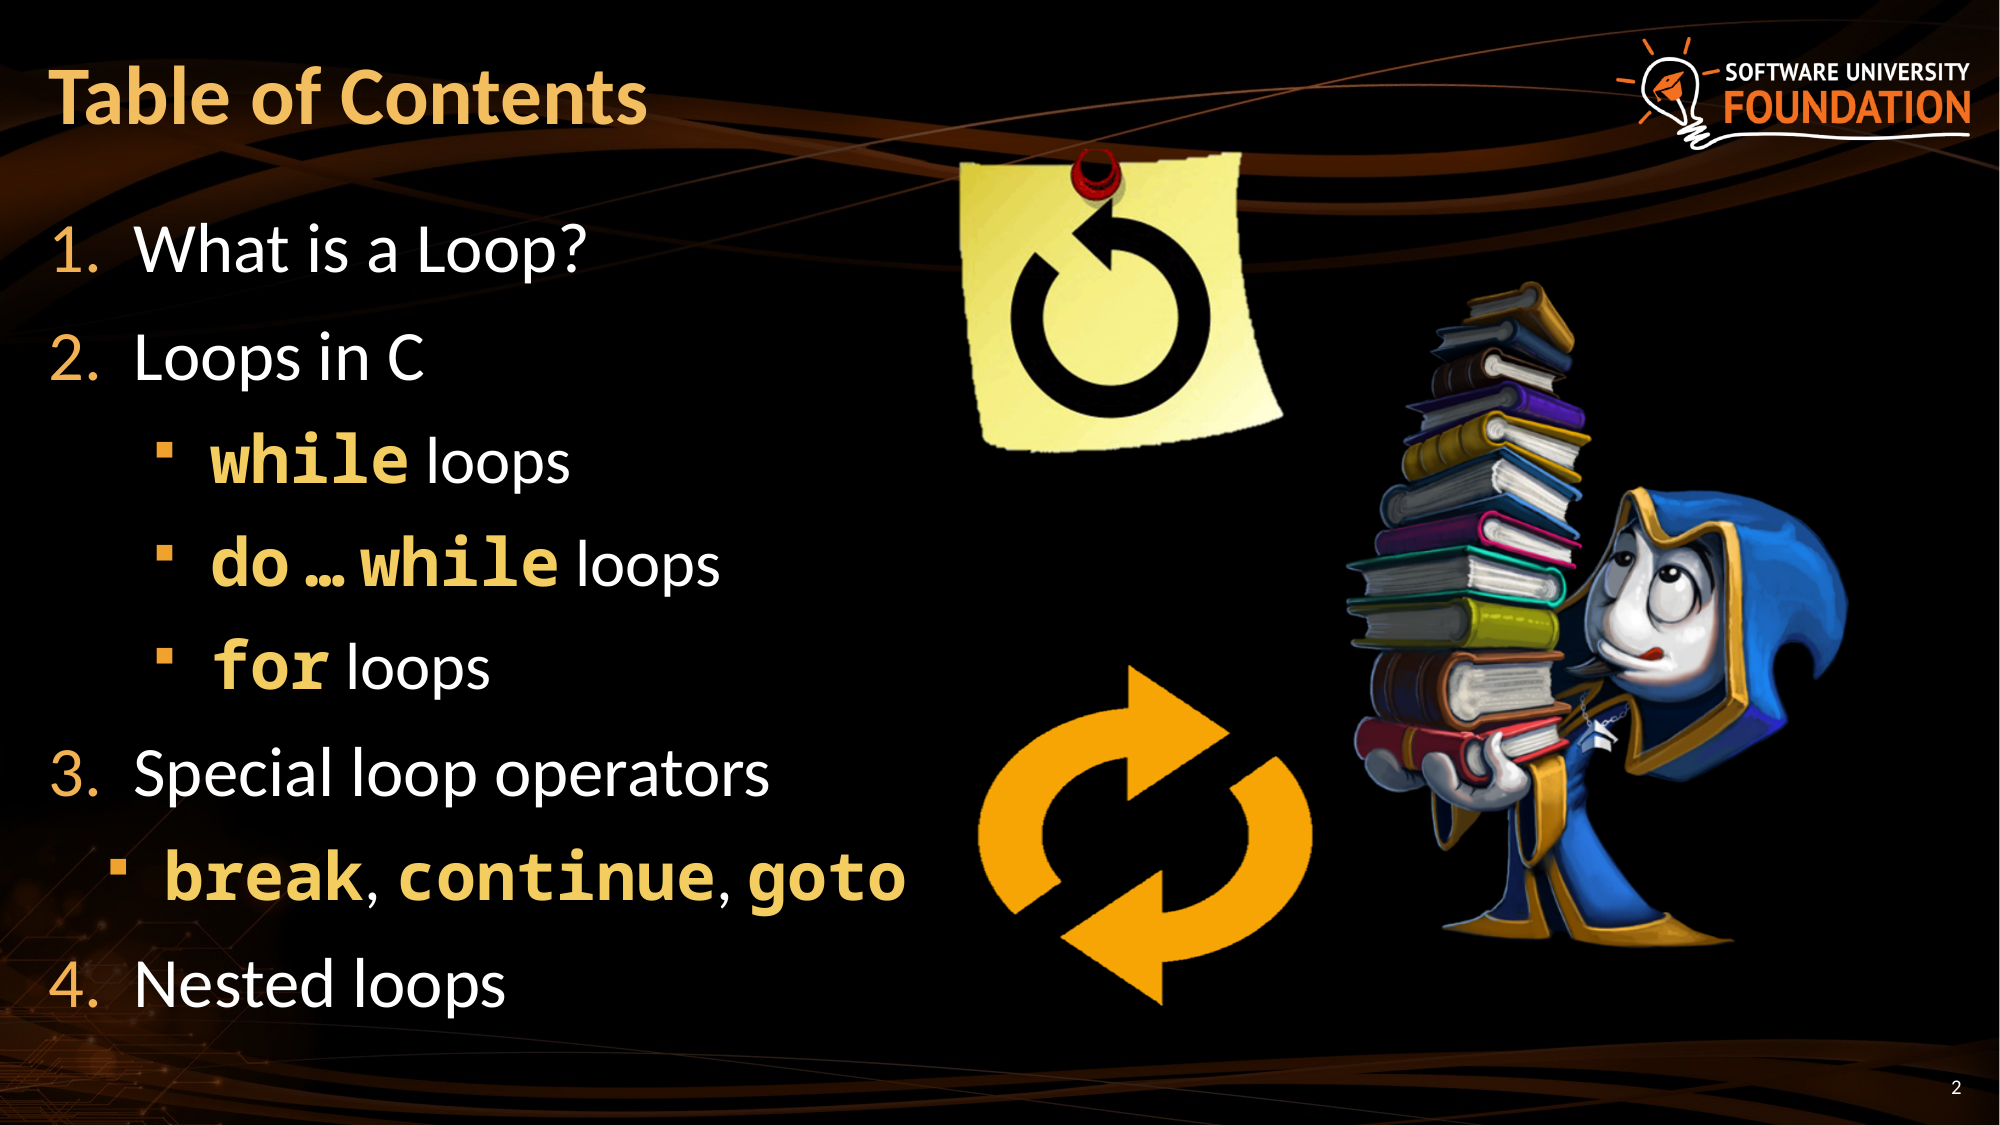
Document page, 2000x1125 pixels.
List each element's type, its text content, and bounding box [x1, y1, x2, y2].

list What is a Loop? Loops in C while loops do … while loops for loops Special loop operators break, continue, goto Nested loops [31, 195, 1968, 1103]
slide_number 2 [1897, 1070, 1968, 1103]
picture [0, 0, 2000, 1125]
title Table of Contents [30, 6, 1602, 189]
